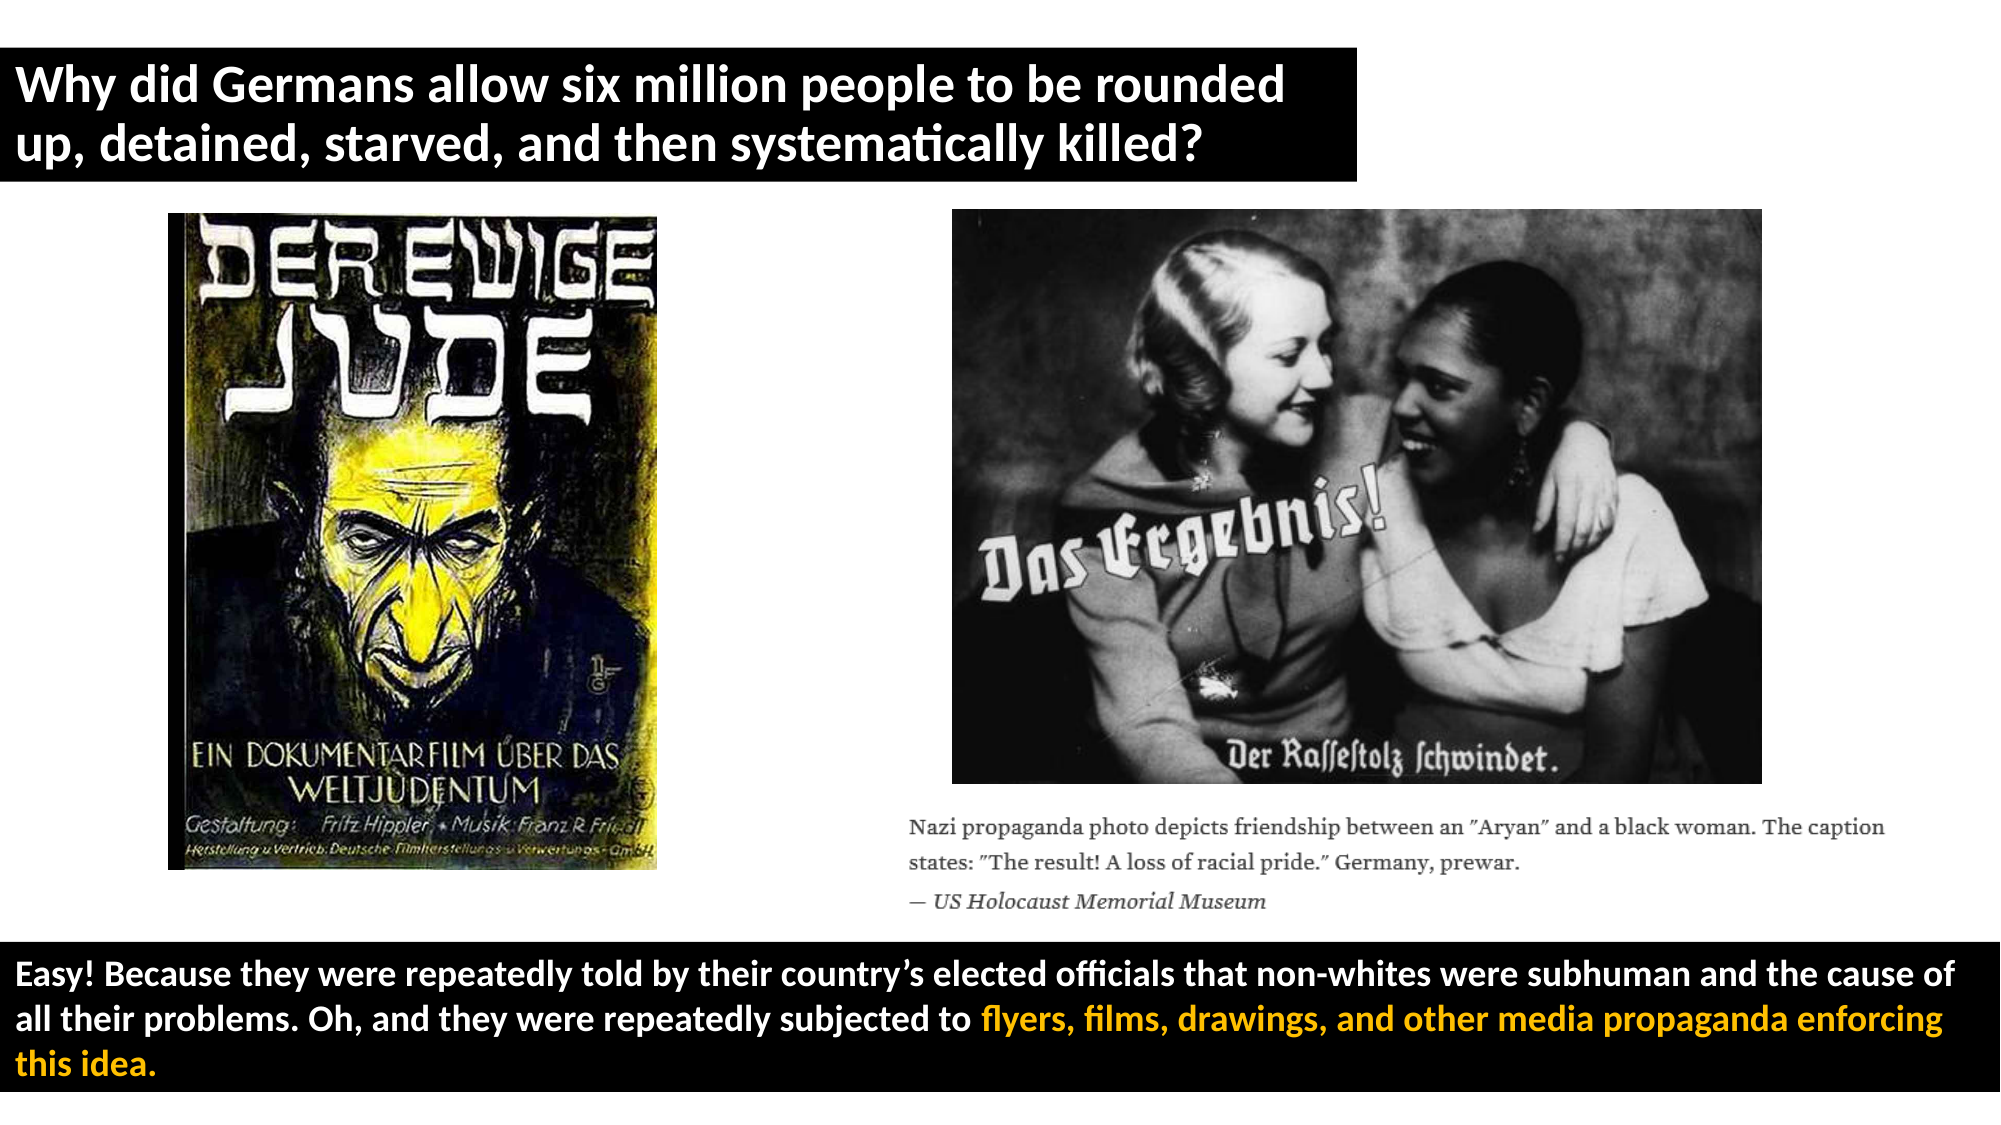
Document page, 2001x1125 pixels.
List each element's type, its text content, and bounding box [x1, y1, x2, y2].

text_box Why did Germans allow six million people to be rounded up, detained, starved, and then systematically killed? [0, 47, 1357, 182]
text_box Easy! Because they were repeatedly told by their country’s elected officials that non-whites were subhuman and the cause of all their problems. Oh, and they were repeatedly subjected to flyers, films, drawings, and other media propaganda enforcing this idea. [0, 941, 2000, 1092]
picture [952, 208, 1762, 784]
picture [894, 803, 1910, 935]
picture [167, 213, 658, 870]
